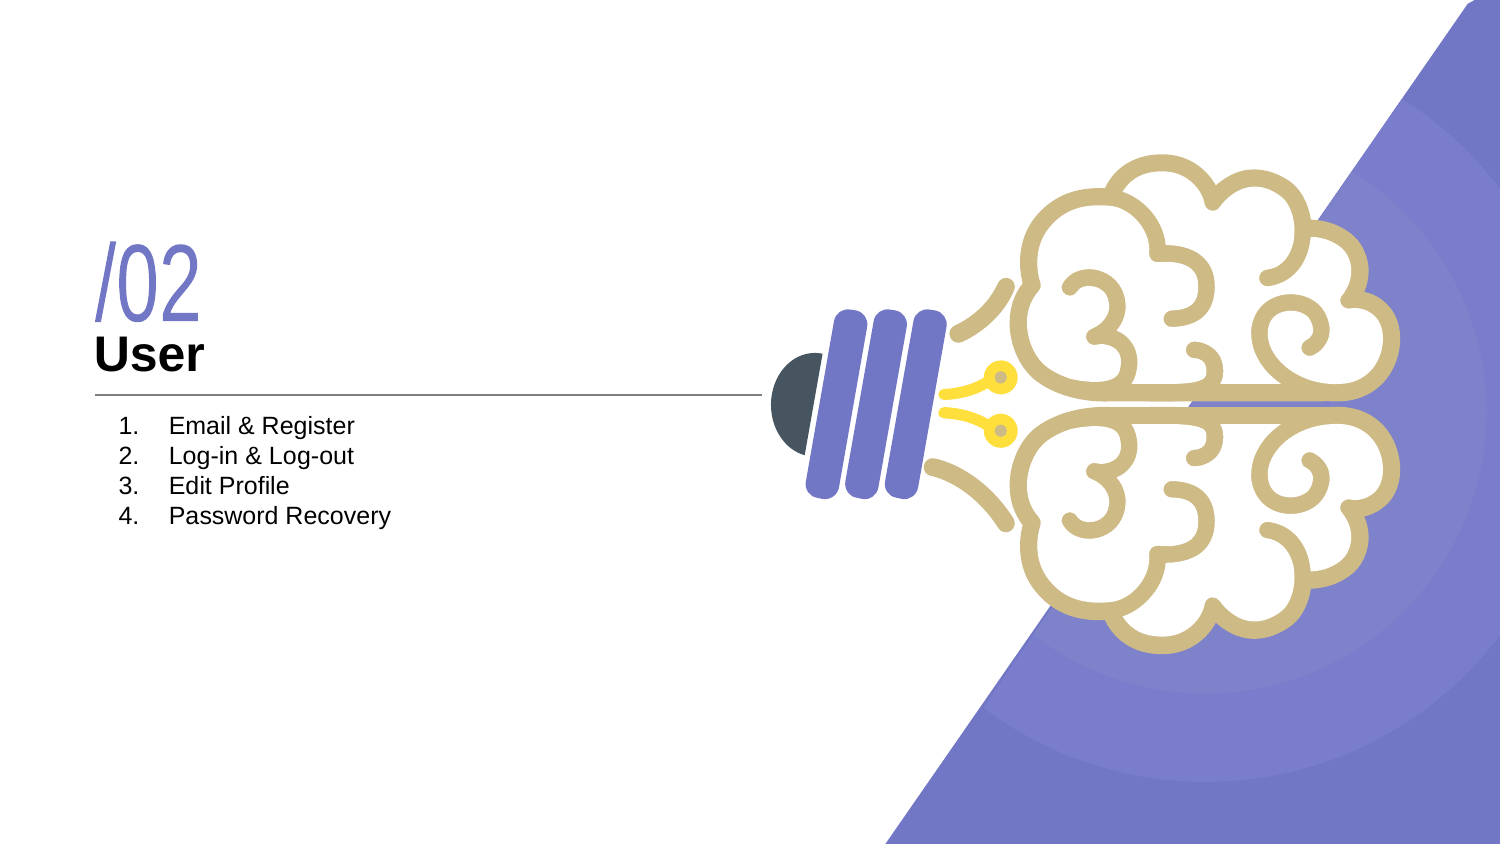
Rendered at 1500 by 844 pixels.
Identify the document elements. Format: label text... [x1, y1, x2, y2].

list Email & Register Log-in & Log-out Edit Profile Password Recovery [82, 404, 762, 541]
title User [82, 307, 762, 389]
